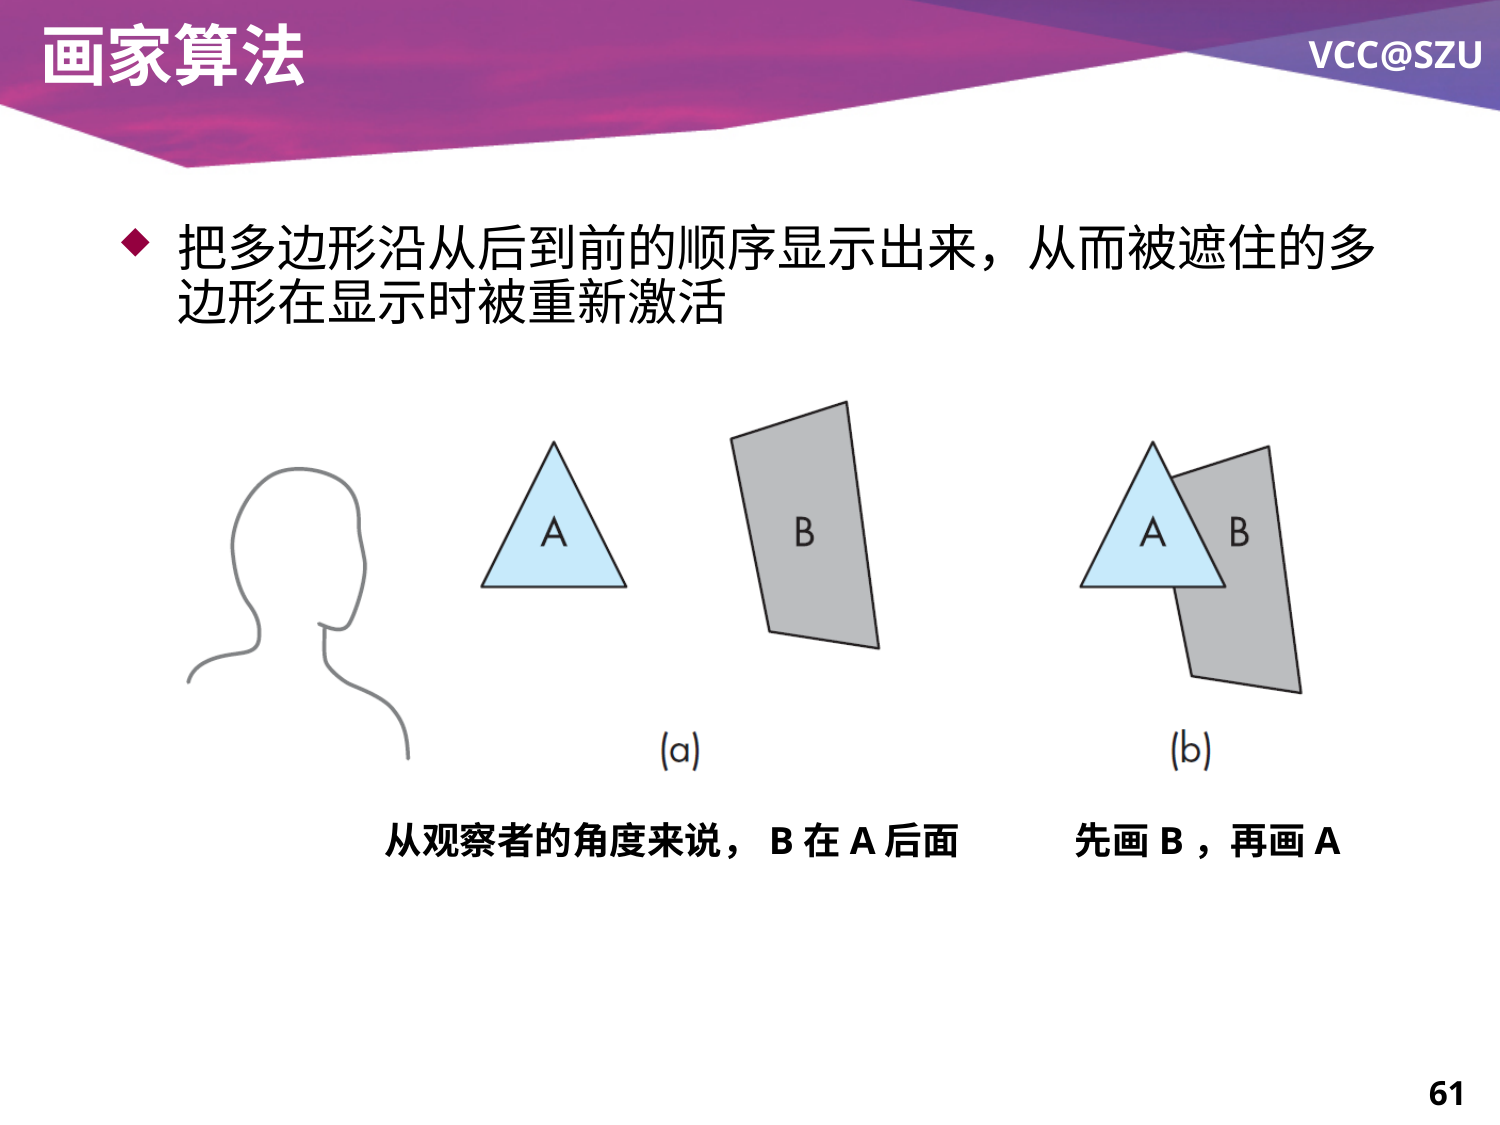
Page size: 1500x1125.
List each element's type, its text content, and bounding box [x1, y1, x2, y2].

text_box 先画B，再画A [1060, 809, 1356, 870]
picture [0, 0, 1500, 1125]
list 把多边形沿从后到前的顺序显示出来，从而被遮住的多边形在显示时被重新激活 [103, 216, 1397, 930]
title 画家算法 [25, 15, 1320, 104]
slide_number 61 [1384, 1065, 1500, 1125]
text_box 从观察者的角度来说，B在A后面 [370, 809, 975, 870]
